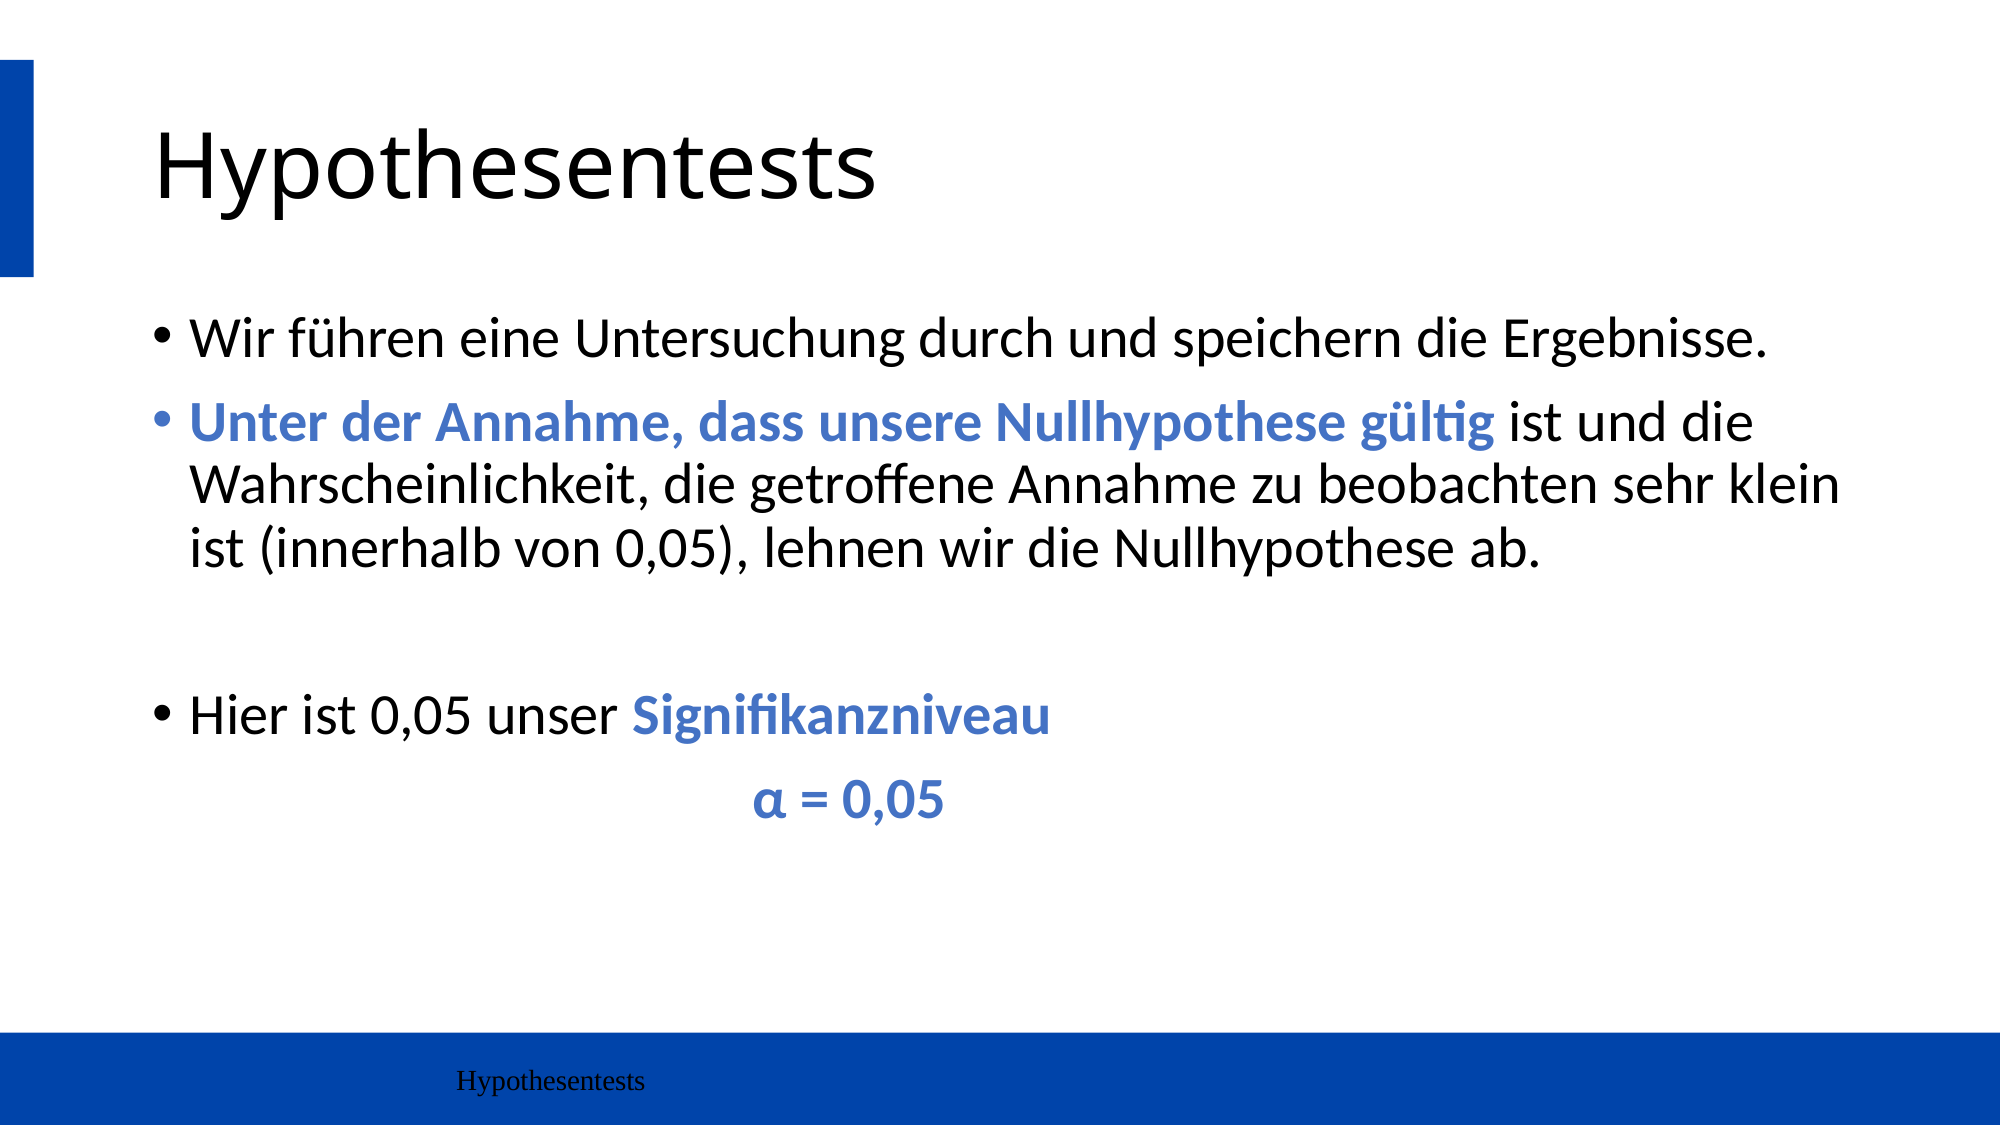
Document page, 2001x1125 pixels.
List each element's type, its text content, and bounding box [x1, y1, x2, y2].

footer Hypothesentests [31, 1048, 1071, 1109]
list Wir führen eine Untersuchung durch und speichern die Ergebnisse. Unter der Annahme, dass unsere Nullhypothese gültig ist und die Wahrscheinlichkeit, die getroffene Annahme zu beobachten sehr klein ist (innerhalb von 0,05), lehnen wir die Nullhypothese ab. Hier ist 0,05 unser Signifikanzniveau α = 0,05 [137, 299, 1863, 1014]
title Hypothesentests [137, 59, 1863, 278]
